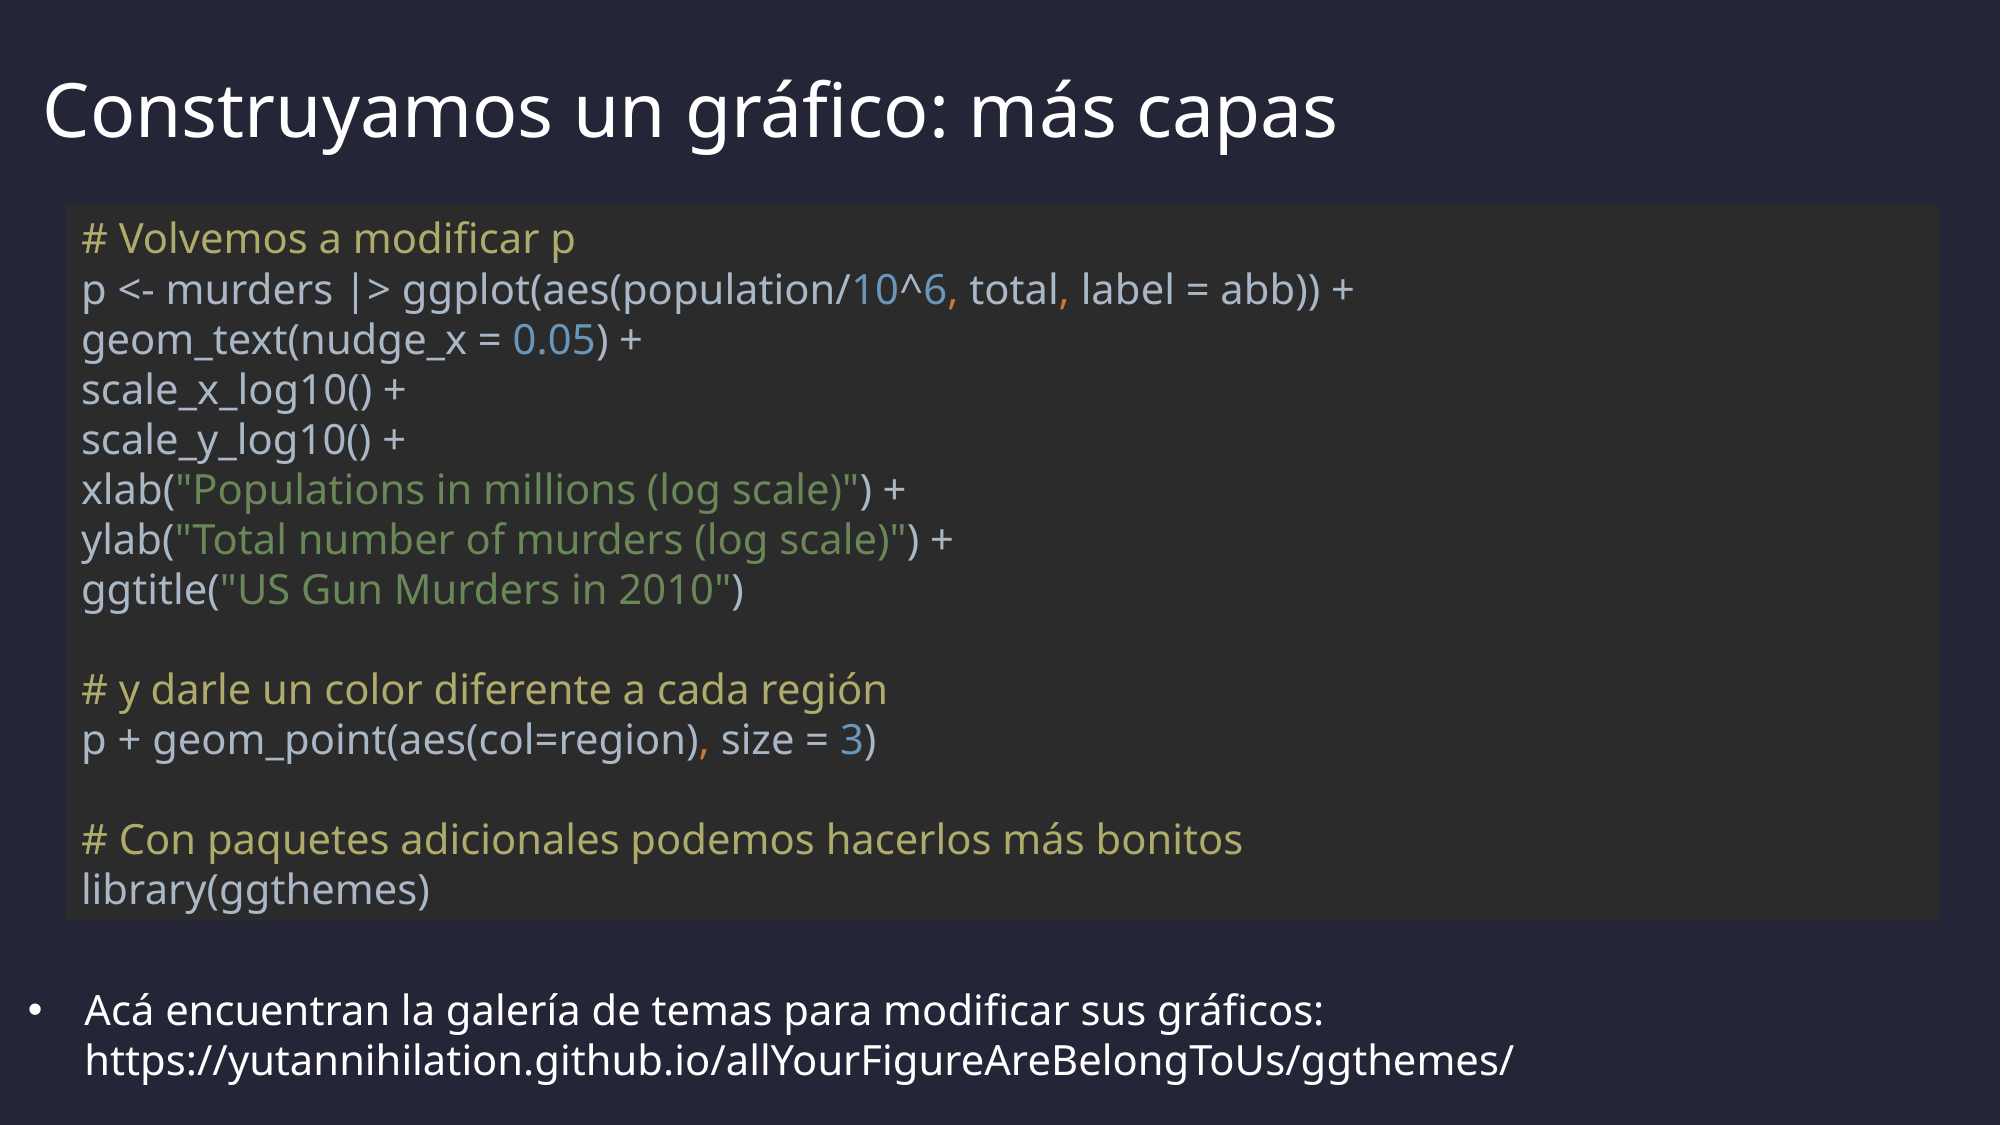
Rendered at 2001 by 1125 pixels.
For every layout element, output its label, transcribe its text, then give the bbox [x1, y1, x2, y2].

text_box # Volvemos a modificar p p <- murders |> ggplot(aes(population/10^6, total, label = abb)) + geom_text(nudge_x = 0.05) + scale_x_log10() + scale_y_log10() + xlab("Populations in millions (log scale)") + ylab("Total number of murders (log scale)") + ggtitle("US Gun Murders in 2010") # y darle un color diferente a cada región p + geom_point(aes(col=region), size = 3) # Con paquetes adicionales podemos hacerlos más bonitos library(ggthemes) [66, 204, 1940, 921]
title Construyamos un gráfico: más capas [27, 4, 1890, 223]
text_box Acá encuentran la galería de temas para modificar sus gráficos: https://yutannihilation.github.io/allYourFigureAreBelongToUs/ggthemes/ [27, 983, 1853, 1085]
